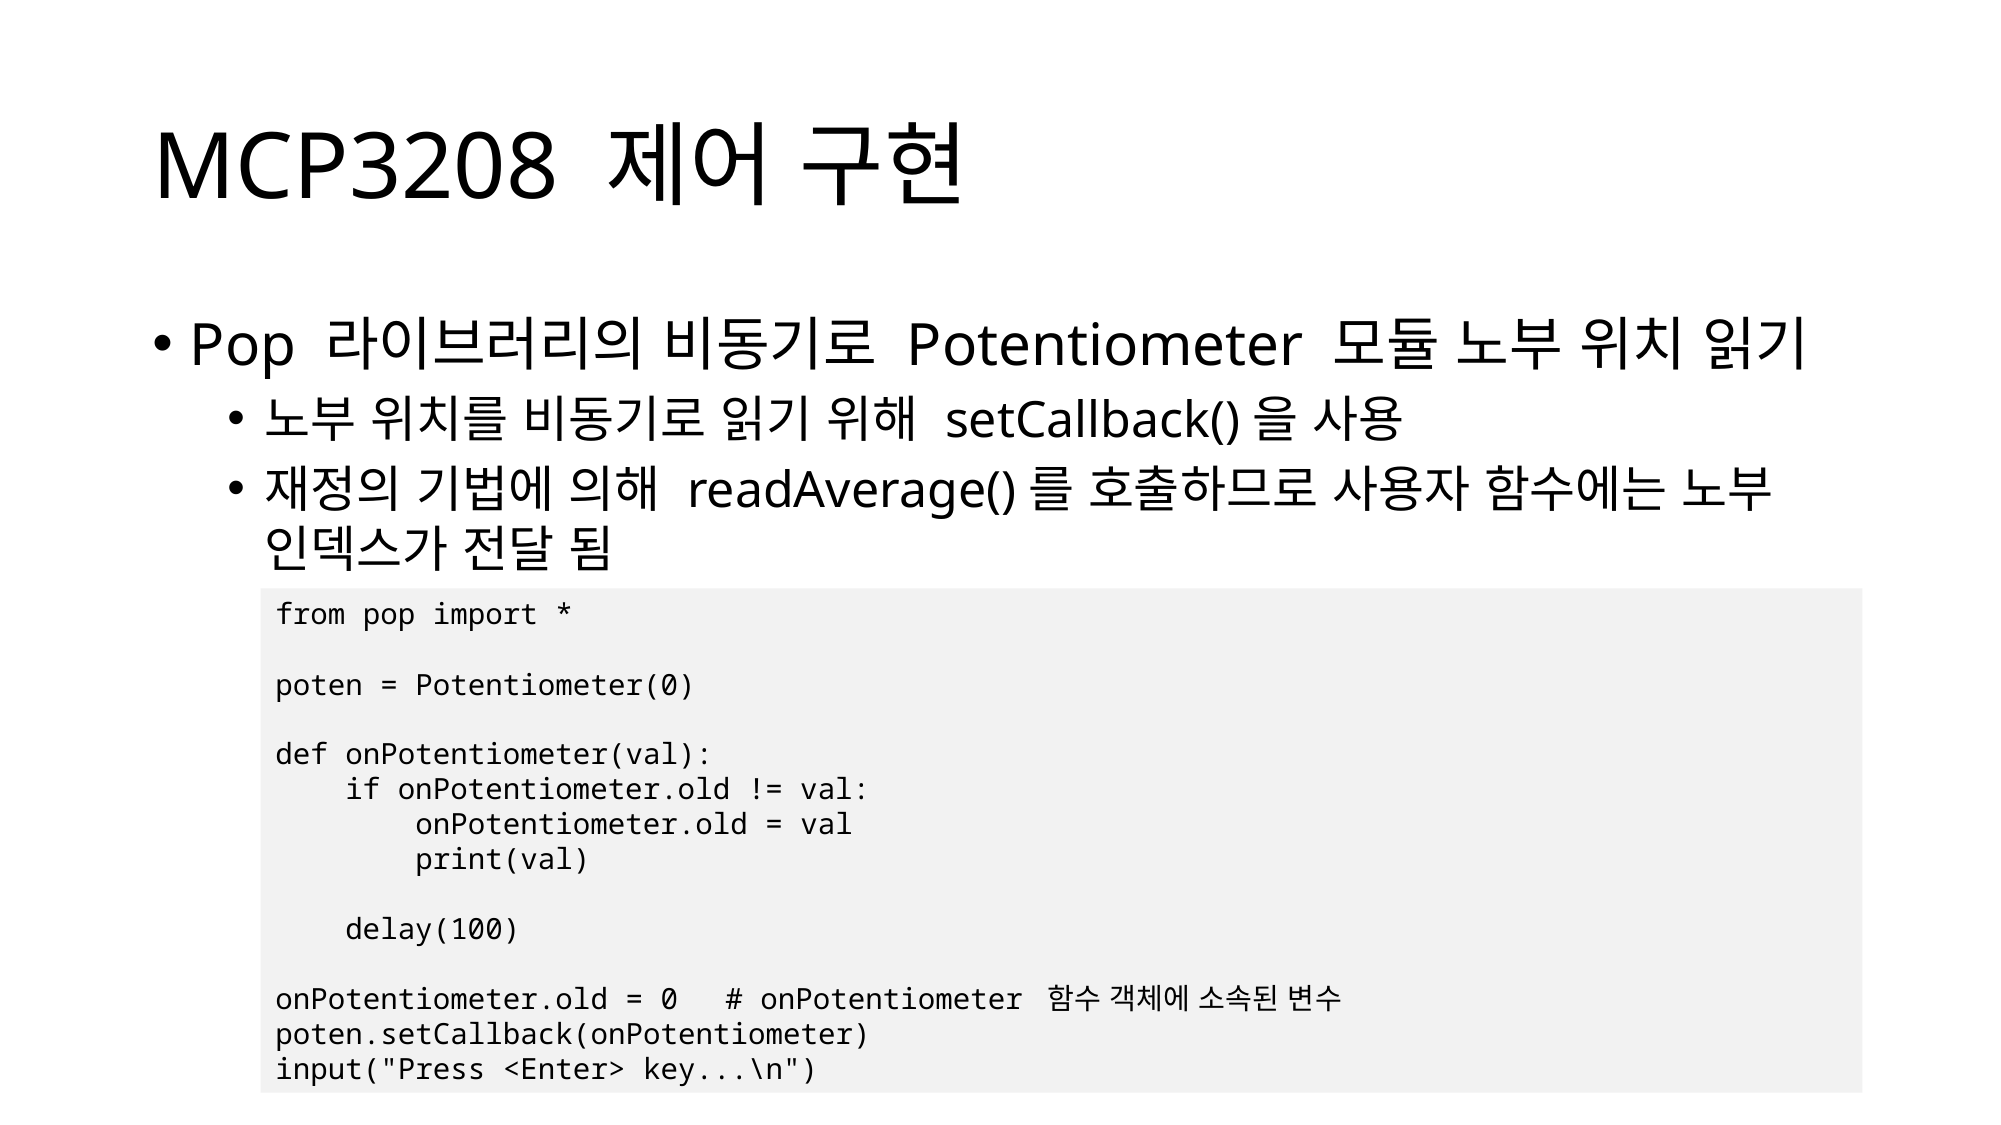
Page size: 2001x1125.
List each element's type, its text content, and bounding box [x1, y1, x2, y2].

title MCP3208 제어 구현 [137, 59, 1863, 278]
text_box from pop import * poten = Potentiometer(0) def onPotentiometer(val): if onPotentiometer.old != val: onPotentiometer.old = val print(val) delay(100) onPotentiometer.old = 0 # onPotentiometer 함수 객체에 소속된 변수 poten.setCallback(onPotentiometer) input("Press <Enter> key...\n") [260, 588, 1863, 1093]
list Pop 라이브러리의 비동기로 Potentiometer 모듈 노부 위치 읽기 노부 위치를 비동기로 읽기 위해 setCallback()을 사용 재정의 기법에 의해 readAverage()를 호출하므로 사용자 함수에는 노부 인덱스가 전달 됨 [137, 299, 1890, 1099]
